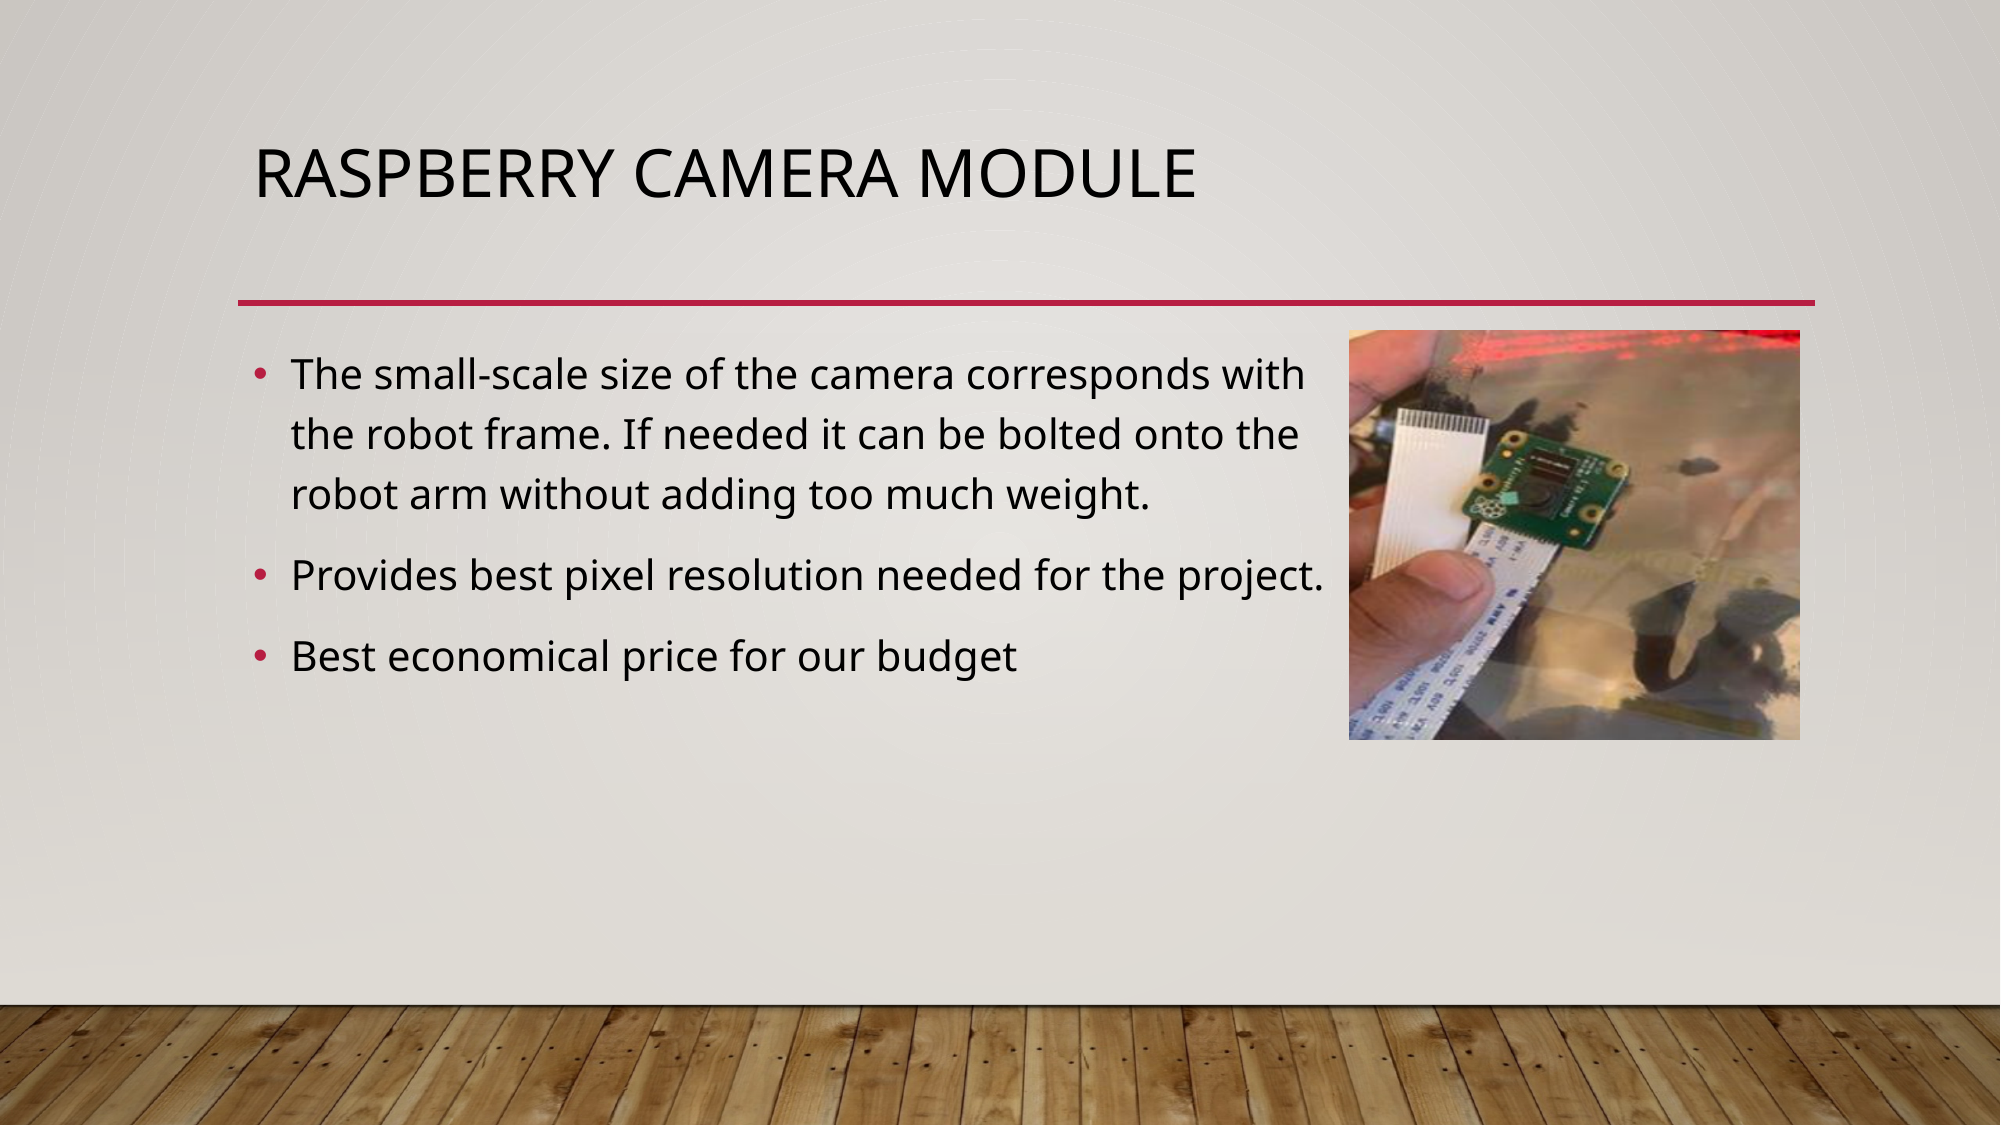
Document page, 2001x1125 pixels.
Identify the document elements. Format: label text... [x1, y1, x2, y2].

title Raspberry Camera module [238, 131, 1814, 305]
picture [1349, 329, 1800, 740]
picture [0, 1005, 2000, 1125]
list The small-scale size of the camera corresponds with the robot frame. If needed it can be bolted onto the robot arm without adding too much weight. Provides best pixel resolution needed for the project. Best economical price for our budget [238, 330, 1342, 897]
